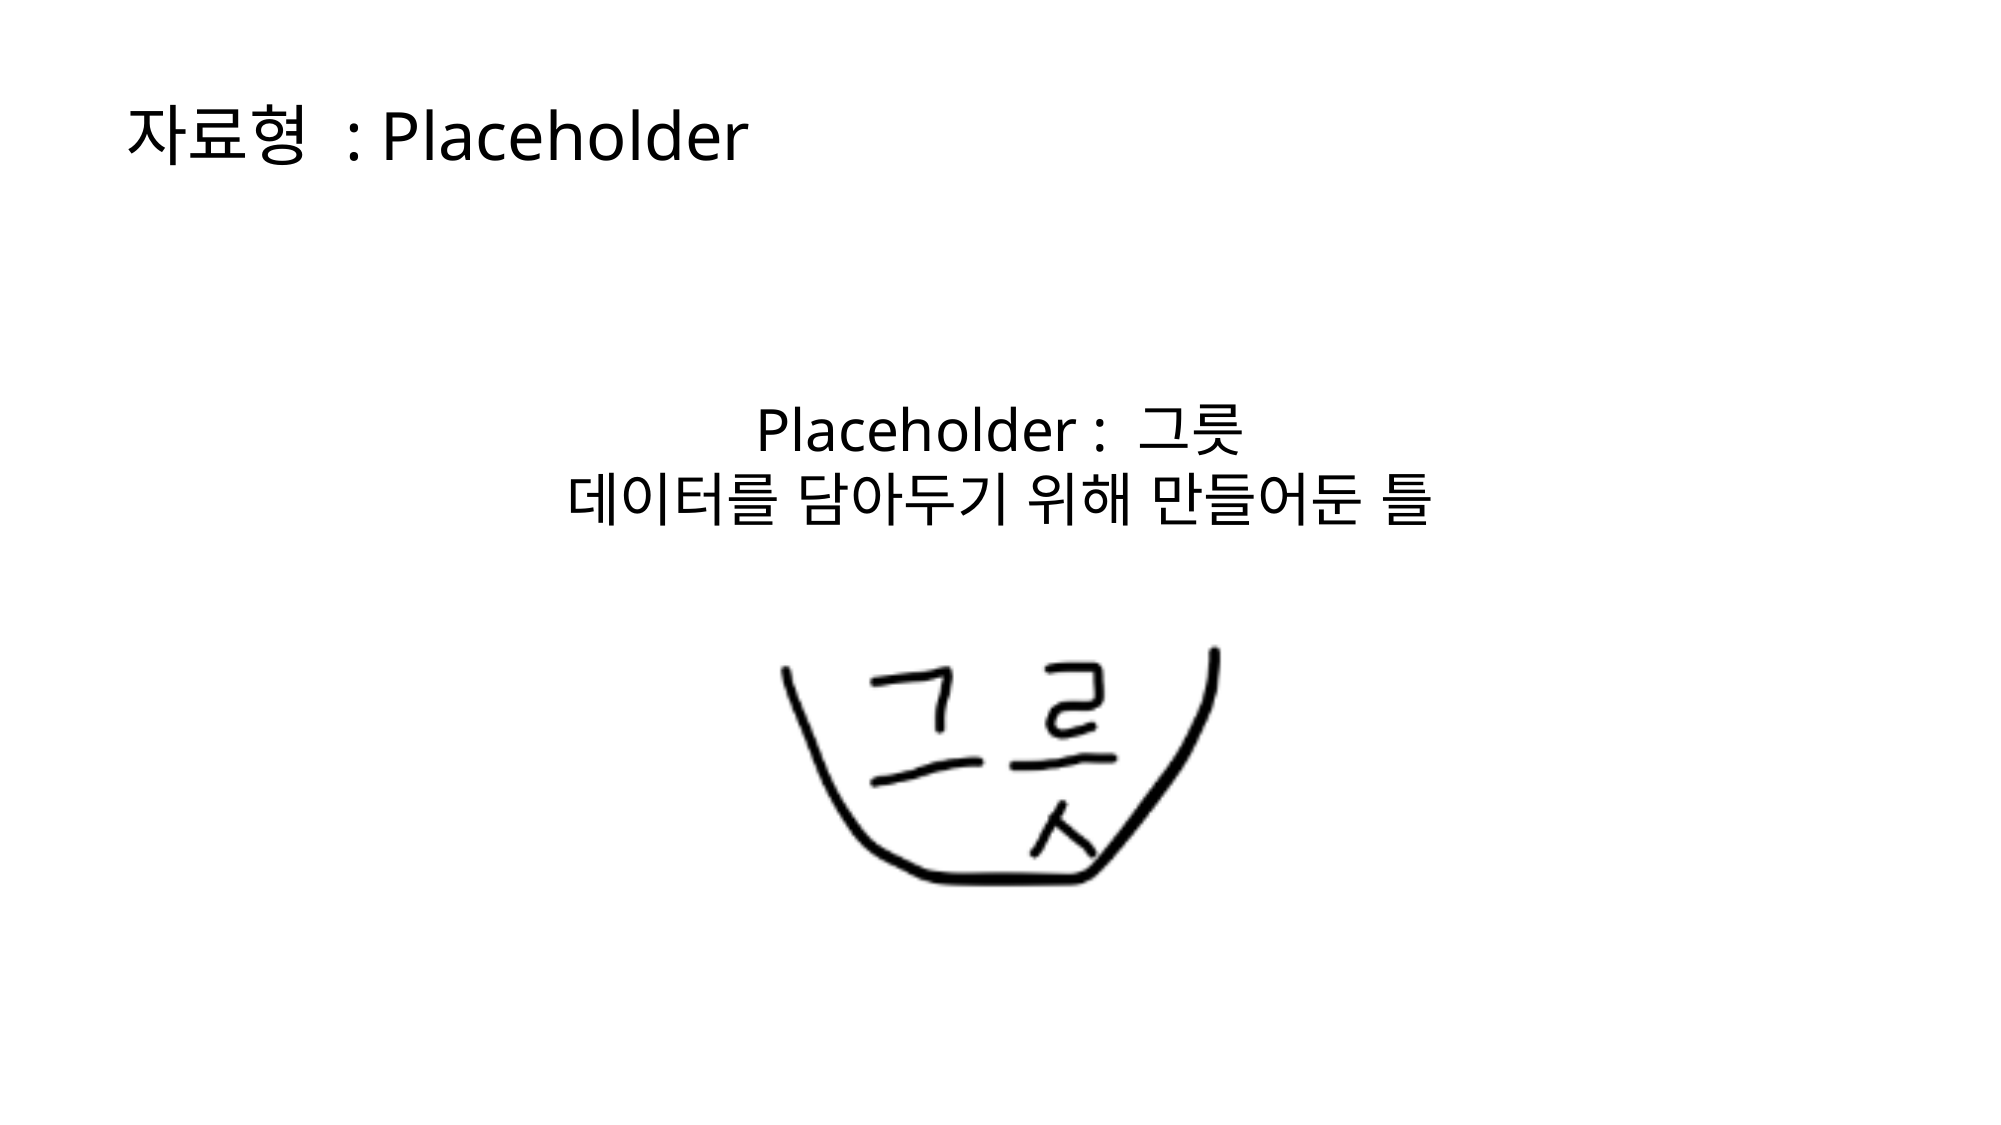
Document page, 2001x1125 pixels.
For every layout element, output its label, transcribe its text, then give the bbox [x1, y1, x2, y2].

text_box 자료형 : Placeholder [111, 86, 766, 182]
text_box Placeholder : 그릇 데이터를 담아두기 위해 만들어둔 틀 [500, 386, 1500, 541]
picture [752, 542, 1248, 935]
